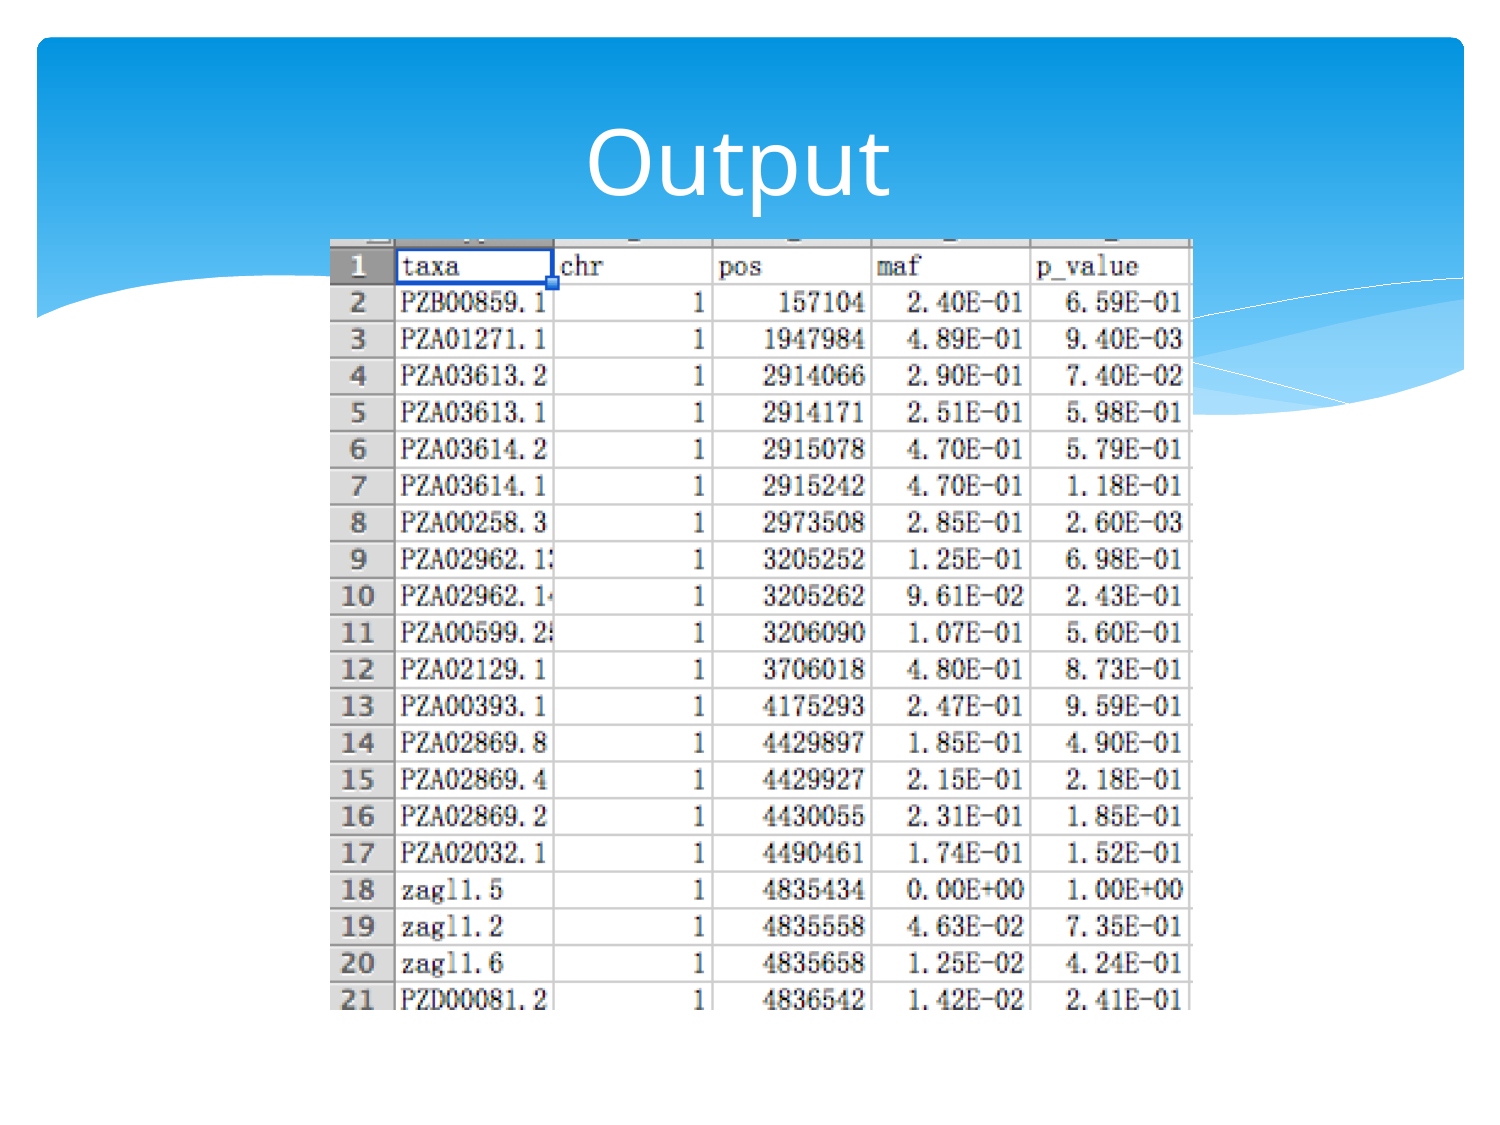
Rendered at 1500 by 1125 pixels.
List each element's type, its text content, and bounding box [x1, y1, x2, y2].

title Output [75, 55, 1425, 261]
picture [329, 239, 1193, 1010]
